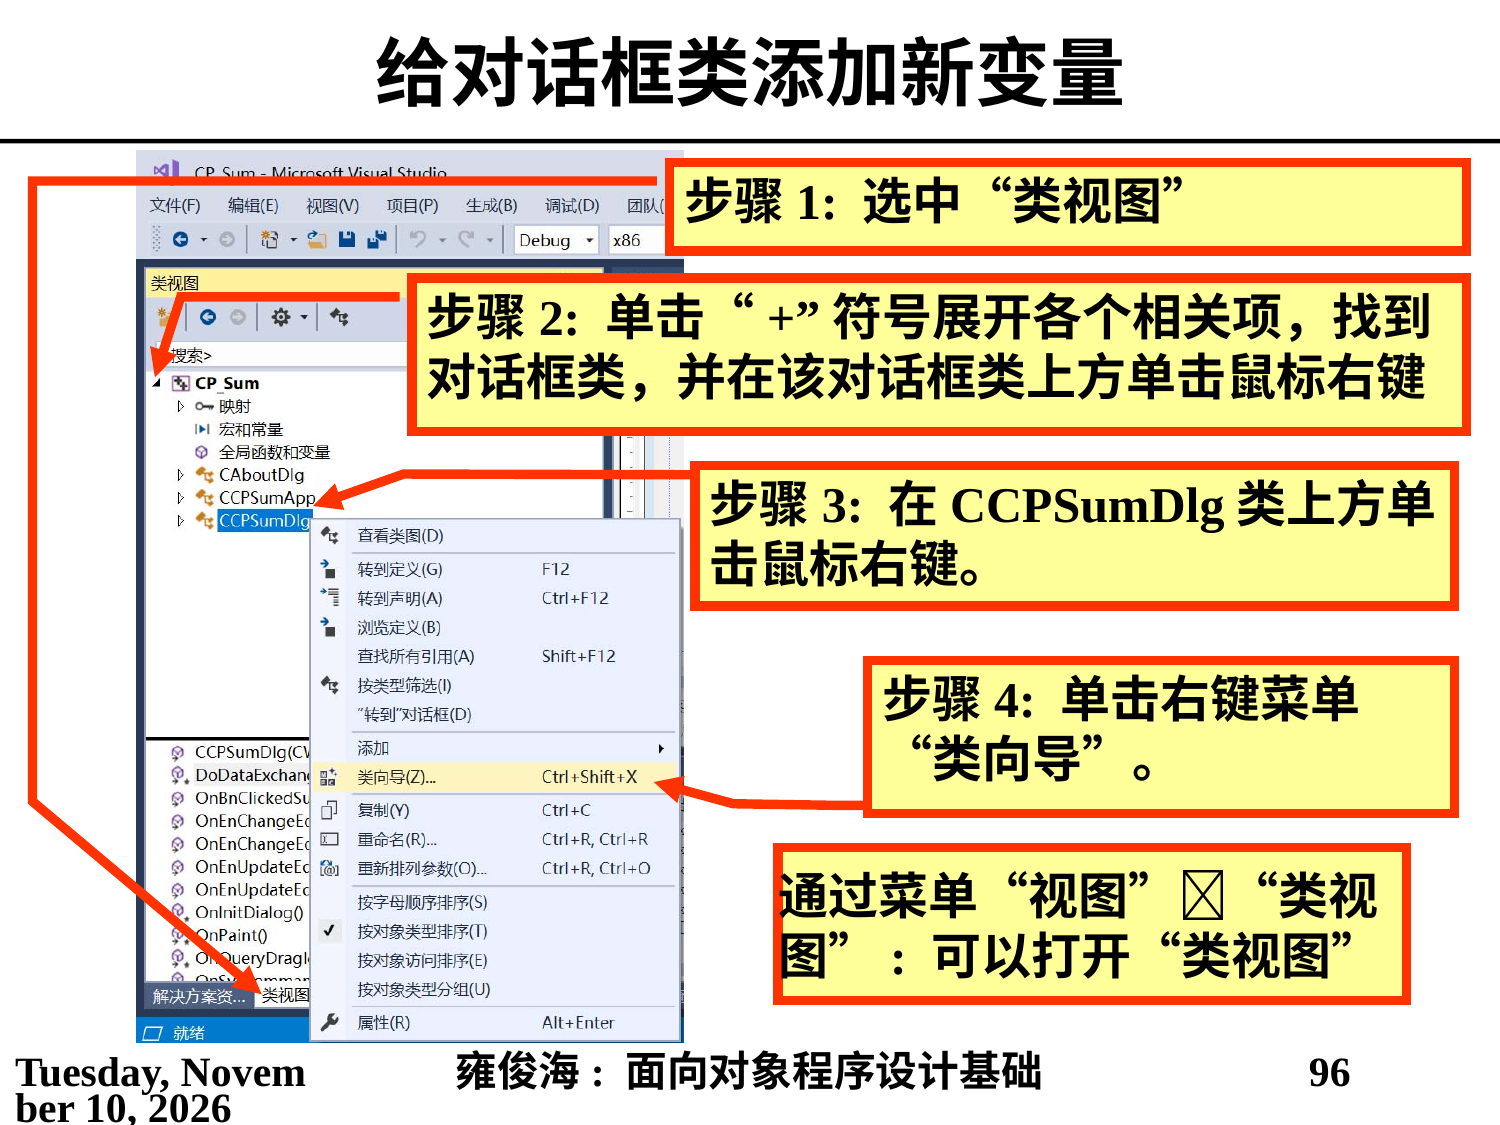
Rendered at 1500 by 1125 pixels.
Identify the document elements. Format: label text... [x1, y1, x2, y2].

text_box 步骤1: 选中“类视图” [684, 162, 1467, 251]
text_box 步骤4: 单击右键菜单“类向导”。 [684, 660, 1455, 814]
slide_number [0, 1042, 337, 1103]
text_box 步骤2: 单击“+”符号展开各个相关项，找到对话框类，并在该对话框类上方单击鼠标右键 [684, 278, 1467, 432]
text_box 通过菜单“视图”“类视图”: 可以打开“类视图” [778, 847, 1407, 1001]
slide_number 96 [1161, 1042, 1499, 1103]
footer 雍俊海: 面向对象程序设计基础 [337, 1042, 1161, 1103]
text_box 步骤3: 在CCPSumDlg类上方单击鼠标右键。 [695, 465, 1455, 607]
picture [136, 150, 684, 1043]
title 给对话框类添加新变量 [0, 0, 1500, 141]
